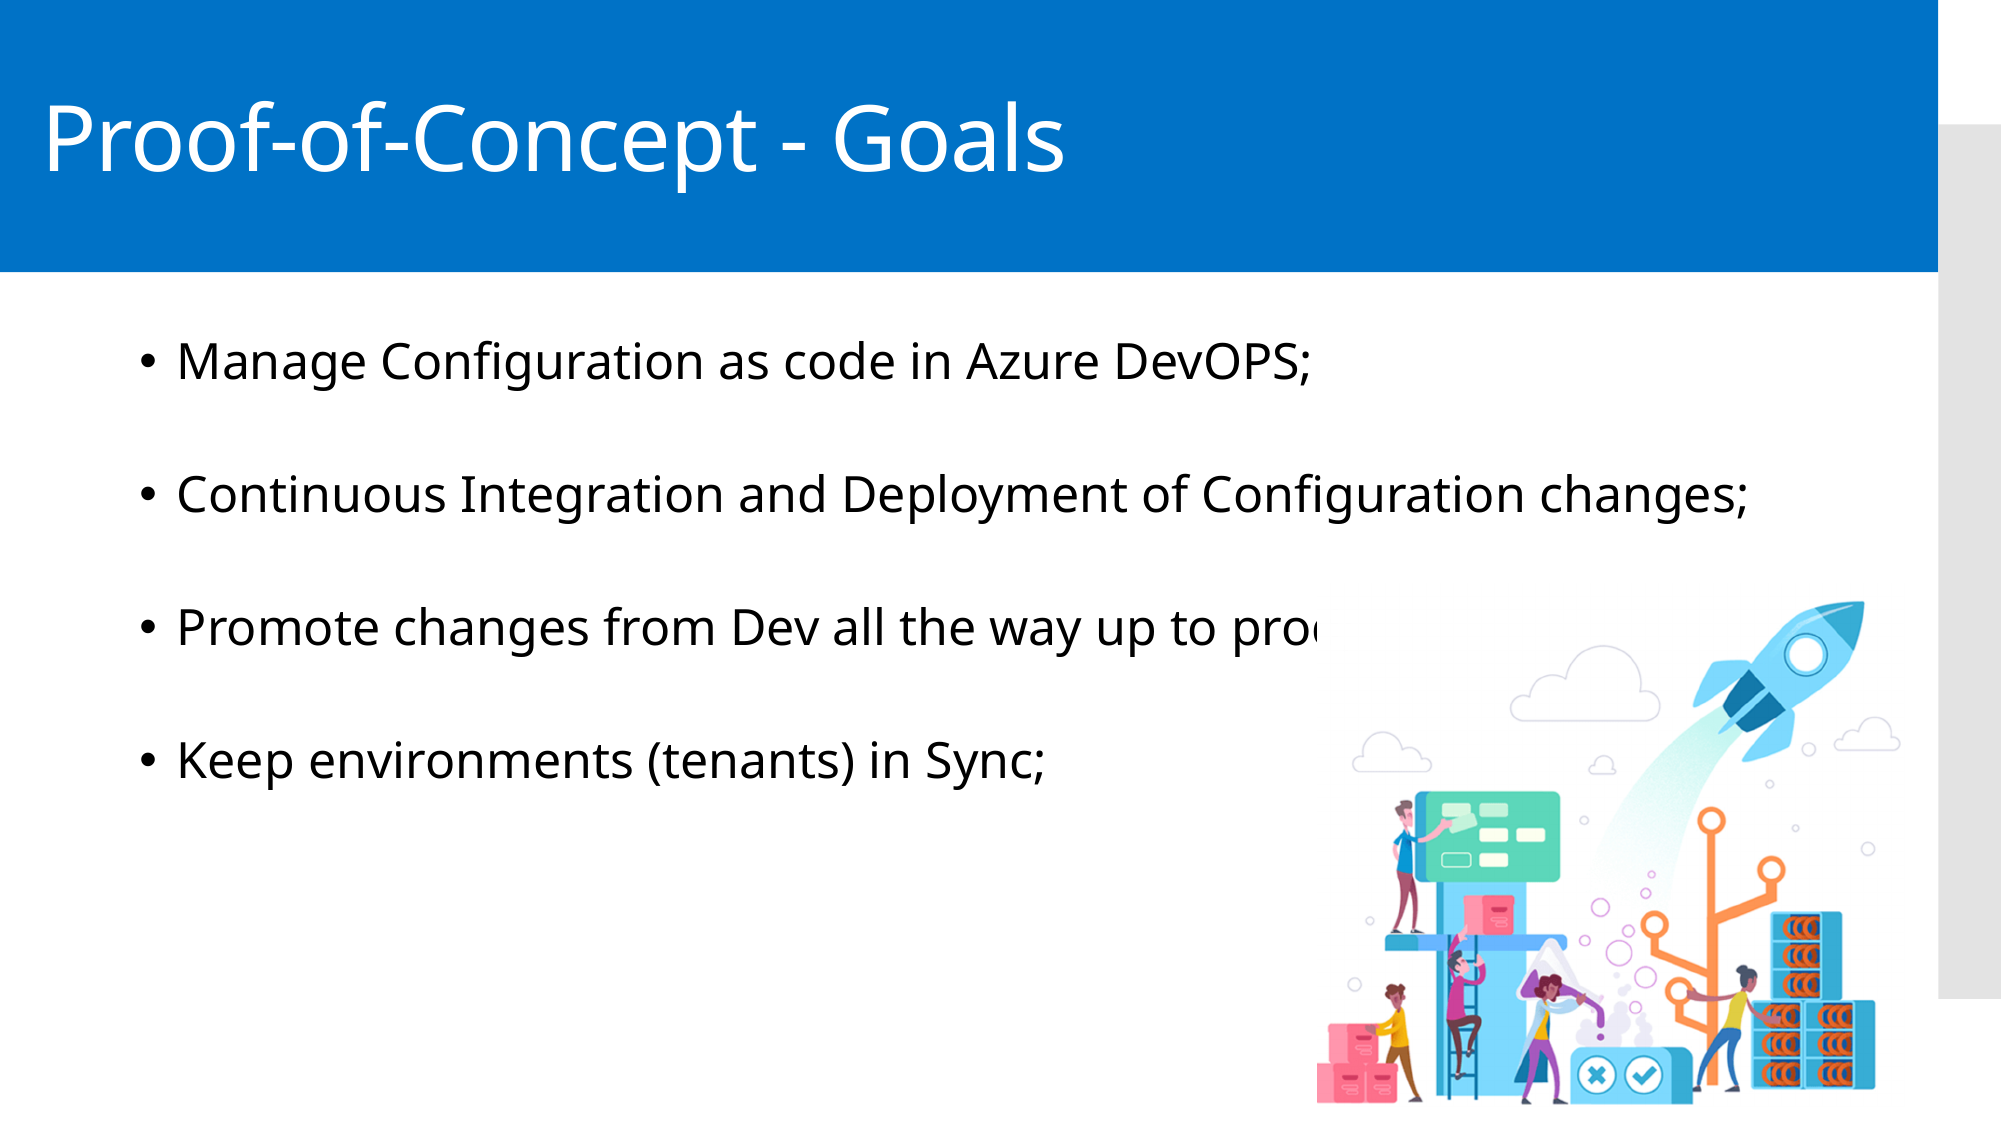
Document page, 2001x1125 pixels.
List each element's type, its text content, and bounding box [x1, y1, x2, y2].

picture [1317, 583, 1905, 1108]
title Proof-of-Concept - Goals [26, 26, 1870, 257]
text_box Manage Configuration as code in Azure DevOPS; Continuous Integration and Deployment of Configuration changes; Promote changes from Dev all the way up to prod; Keep environments (tenants) in Sync; [105, 133, 1916, 992]
